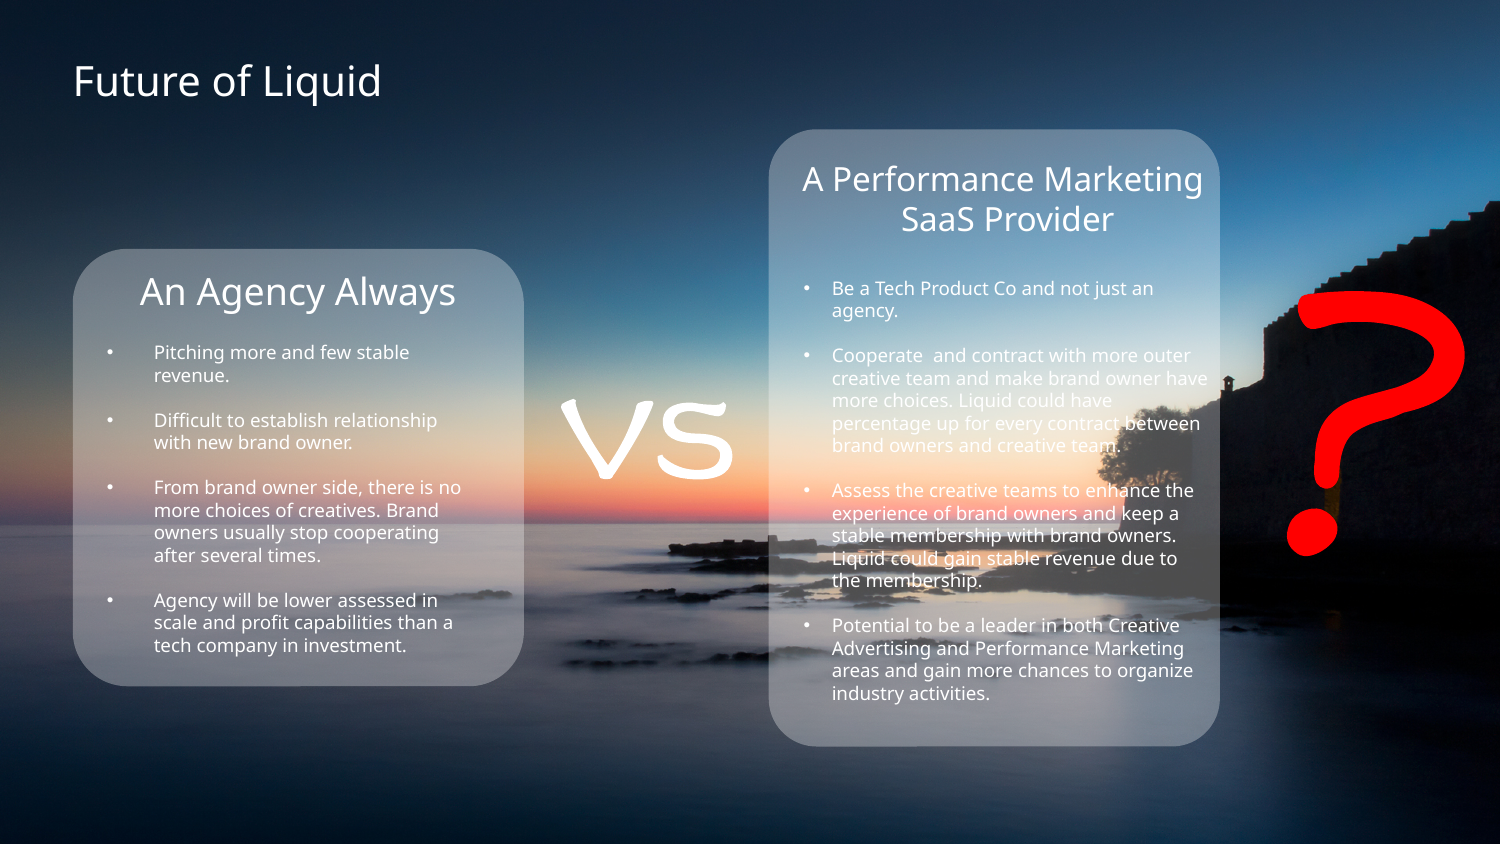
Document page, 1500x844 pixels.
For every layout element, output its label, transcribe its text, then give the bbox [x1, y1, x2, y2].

text_box [657, 401, 733, 480]
text_box An Agency Always [124, 260, 472, 321]
text_box A Performance Marketing SaaS Provider [787, 151, 1220, 246]
text_box [1296, 290, 1466, 490]
text_box [1285, 507, 1339, 558]
text_box Future of Liquid [57, 47, 839, 113]
picture [0, 0, 1500, 844]
text_box Pitching more and few stable revenue. Difficult to establish relationship with new brand owner. From brand owner side, there is no more choices of creatives. Brand owners usually stop cooperating after several times. Agency will be lower assessed in scale and profit capabilities than a tech company in investment. [92, 333, 488, 664]
text_box Be a Tech Product Co and not just an agency. Cooperate and contract with more outer creative team and make brand owner have more choices. Liquid could have percentage up for every contract between brand owners and creative team. Assess the creative teams to enhance the experience of brand owners and keep a stable membership with brand owners. Liquid could gain stable revenue due to the membership. Potential to be a leader in both Creative Advertising and Performance Marketing areas and gain more chances to organize industry activities. [788, 269, 1224, 712]
text_box [561, 398, 654, 480]
text_box [767, 128, 1221, 748]
text_box [71, 247, 525, 688]
